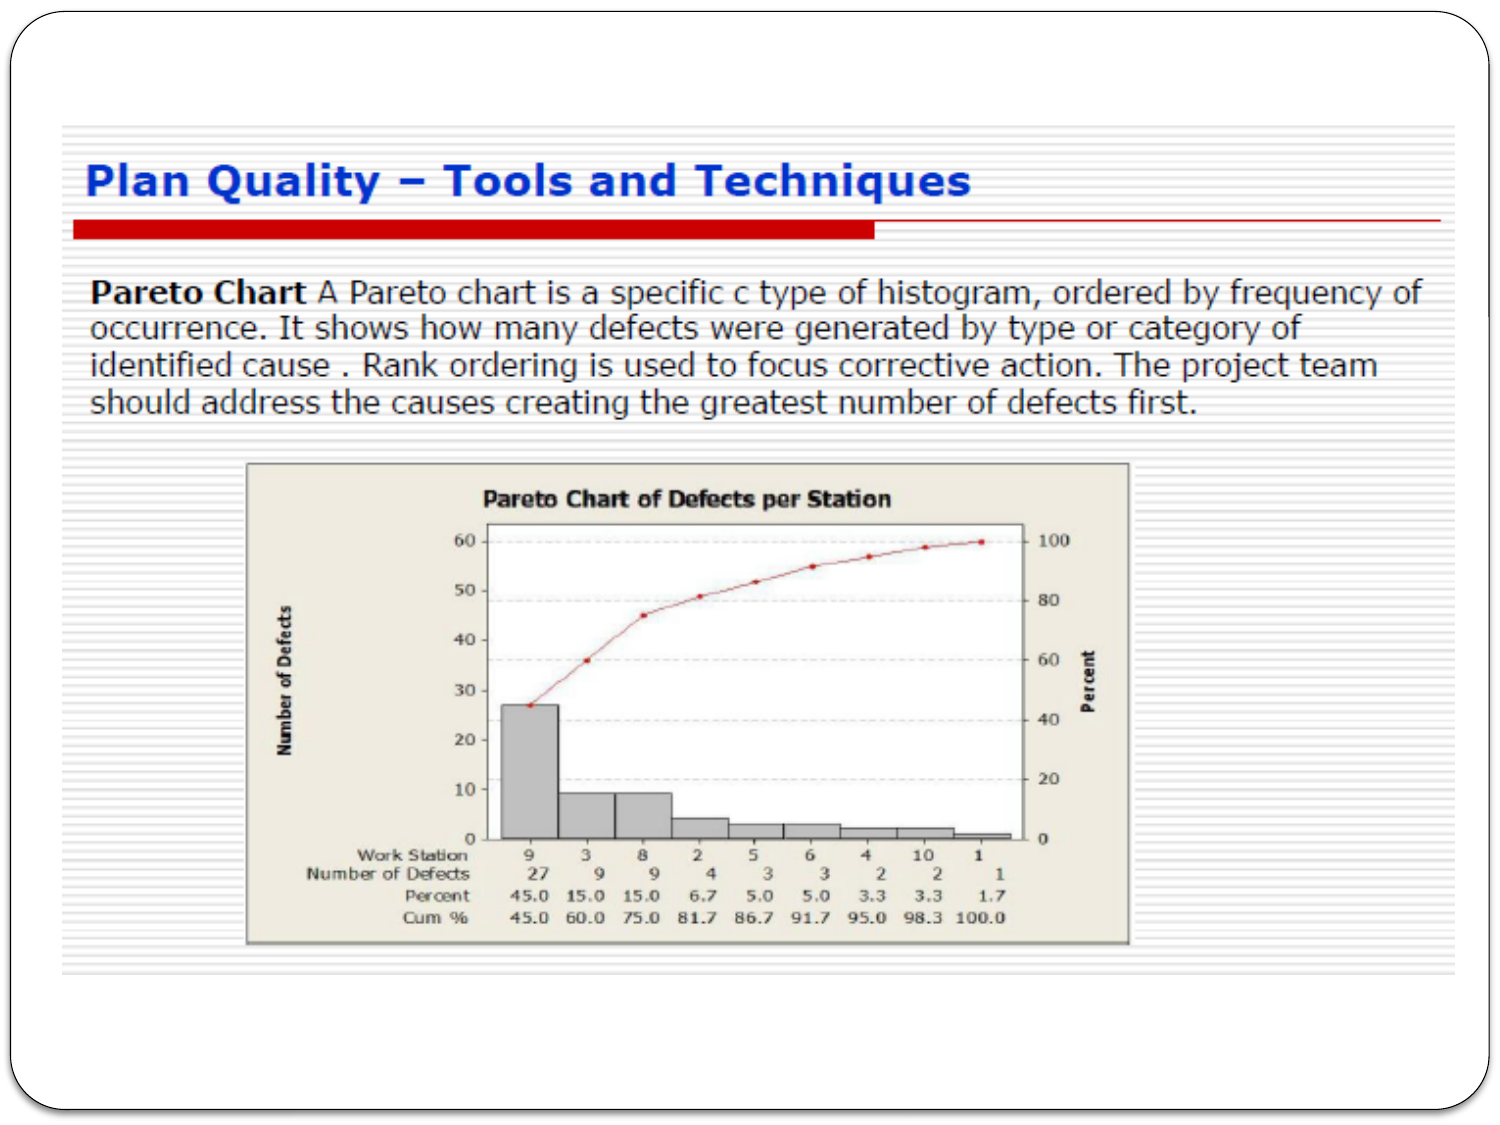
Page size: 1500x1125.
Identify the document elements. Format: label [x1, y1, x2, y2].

picture [62, 124, 1456, 976]
